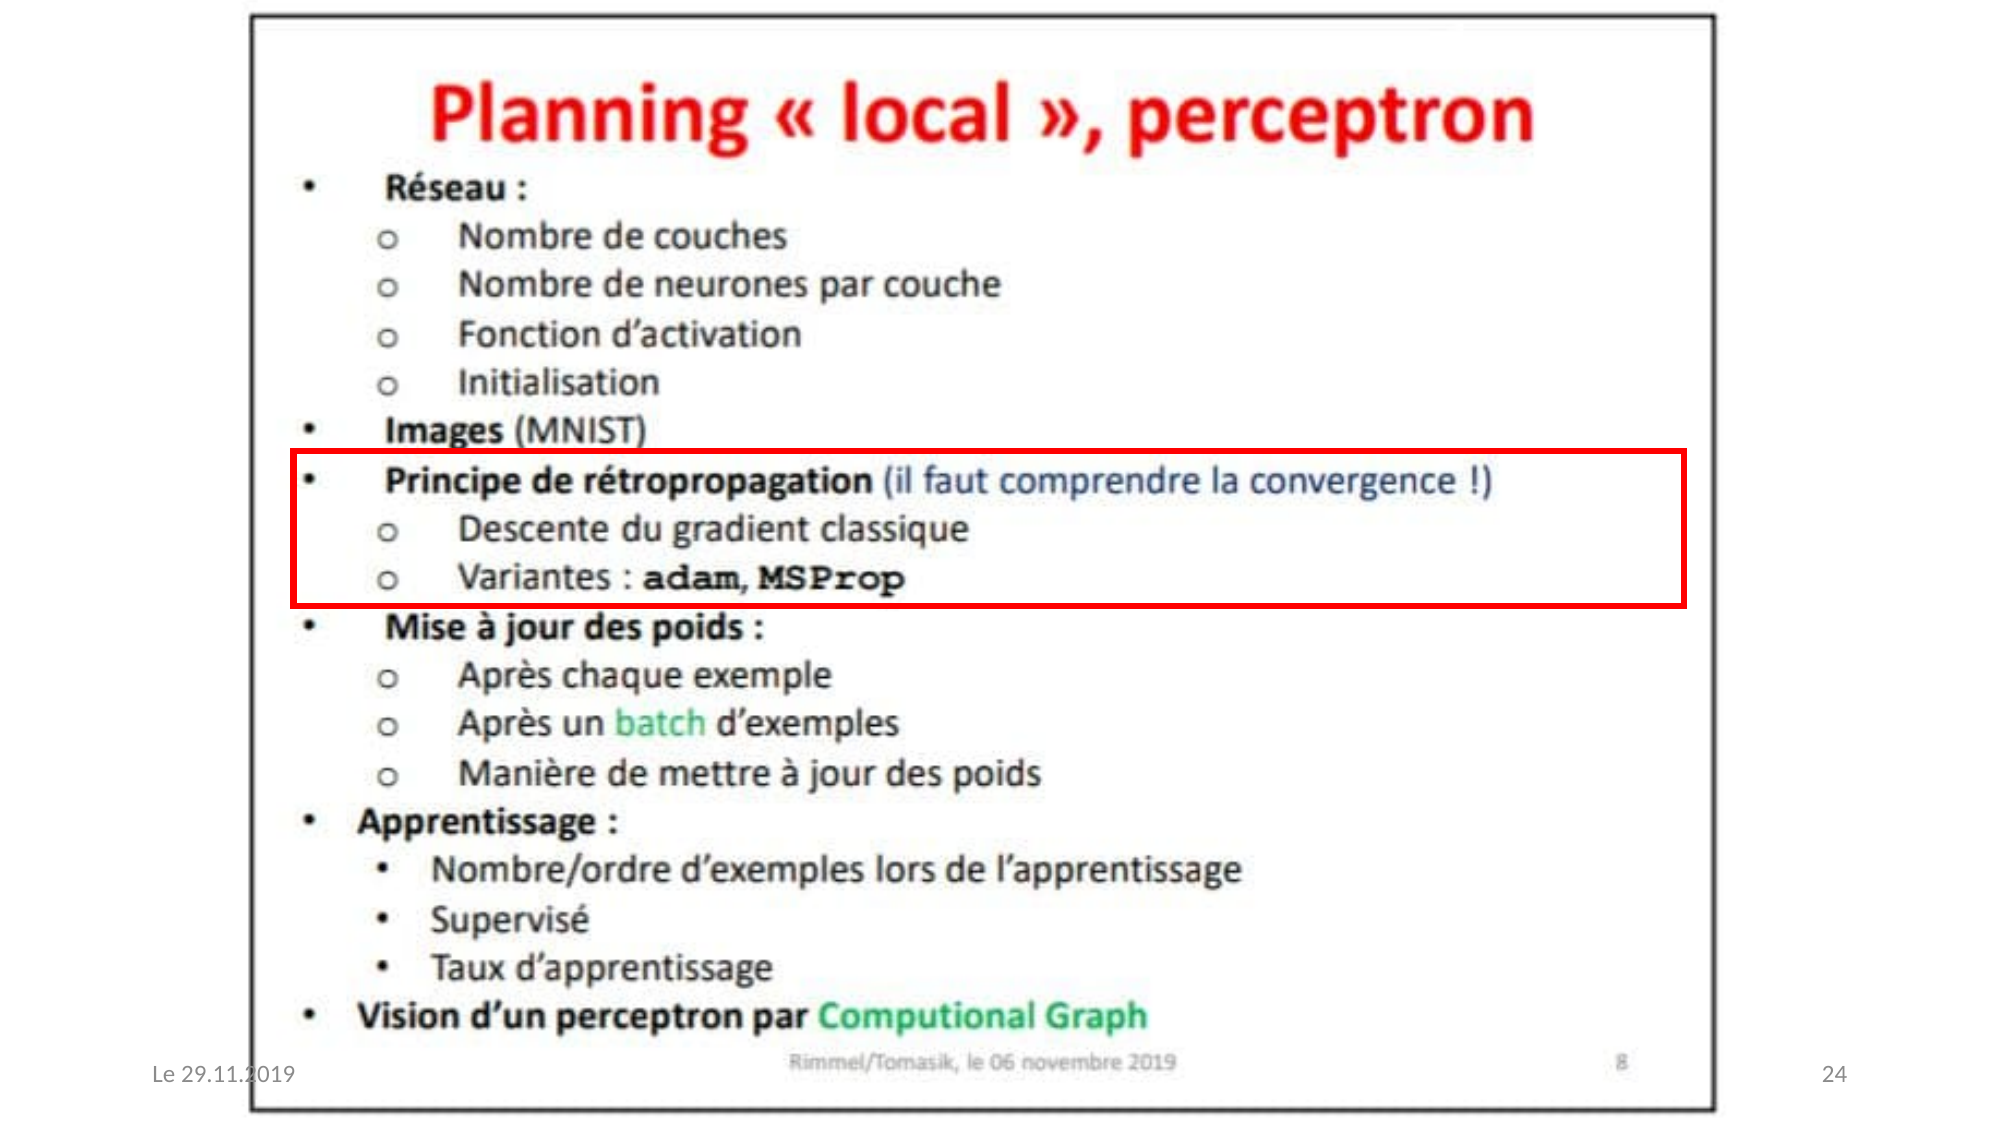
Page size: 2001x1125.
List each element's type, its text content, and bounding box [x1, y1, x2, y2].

picture [238, 0, 1738, 1125]
slide_number 24 [1738, 1042, 1863, 1103]
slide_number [137, 1042, 238, 1103]
